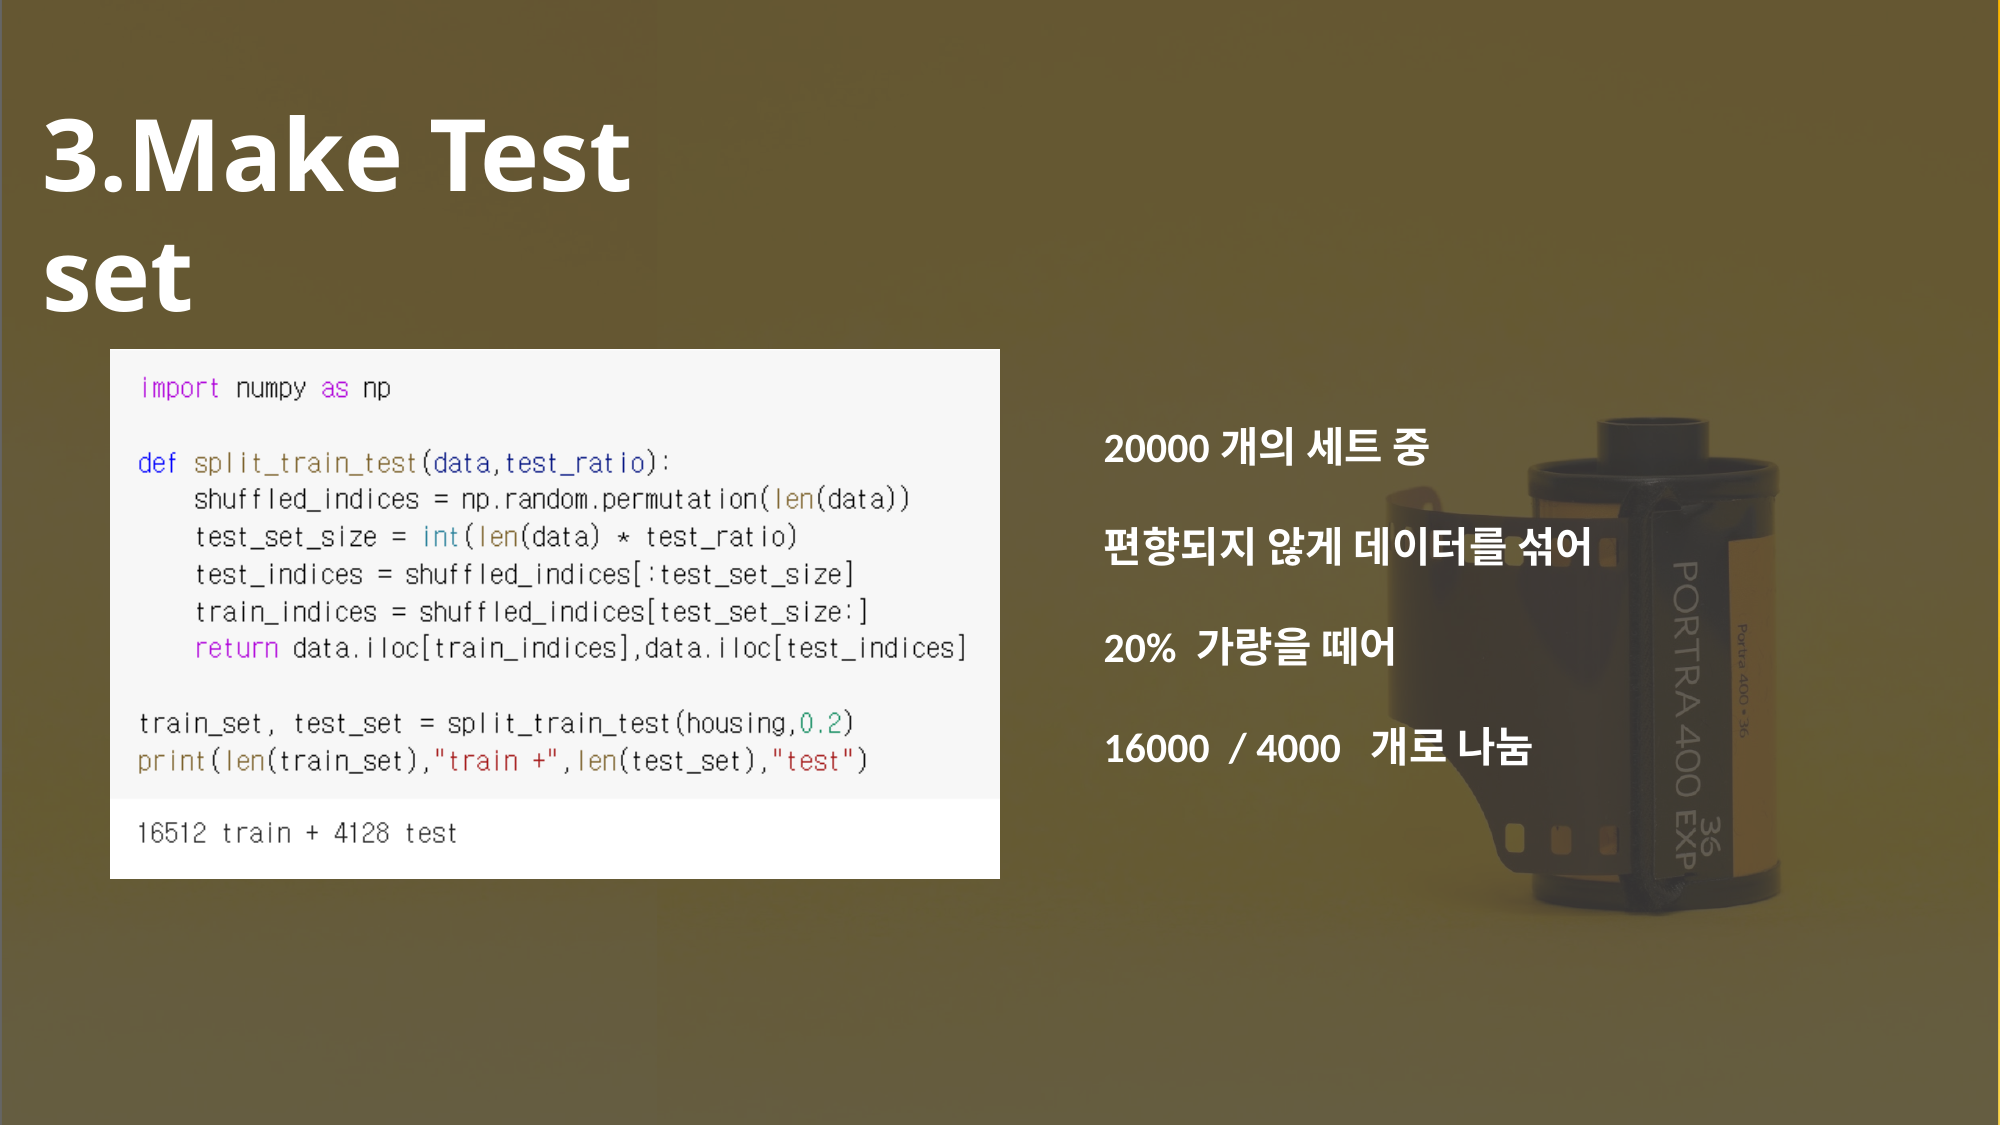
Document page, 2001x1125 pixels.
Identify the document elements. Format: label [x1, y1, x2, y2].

text_box [1, 0, 2000, 1125]
picture [109, 349, 1000, 879]
